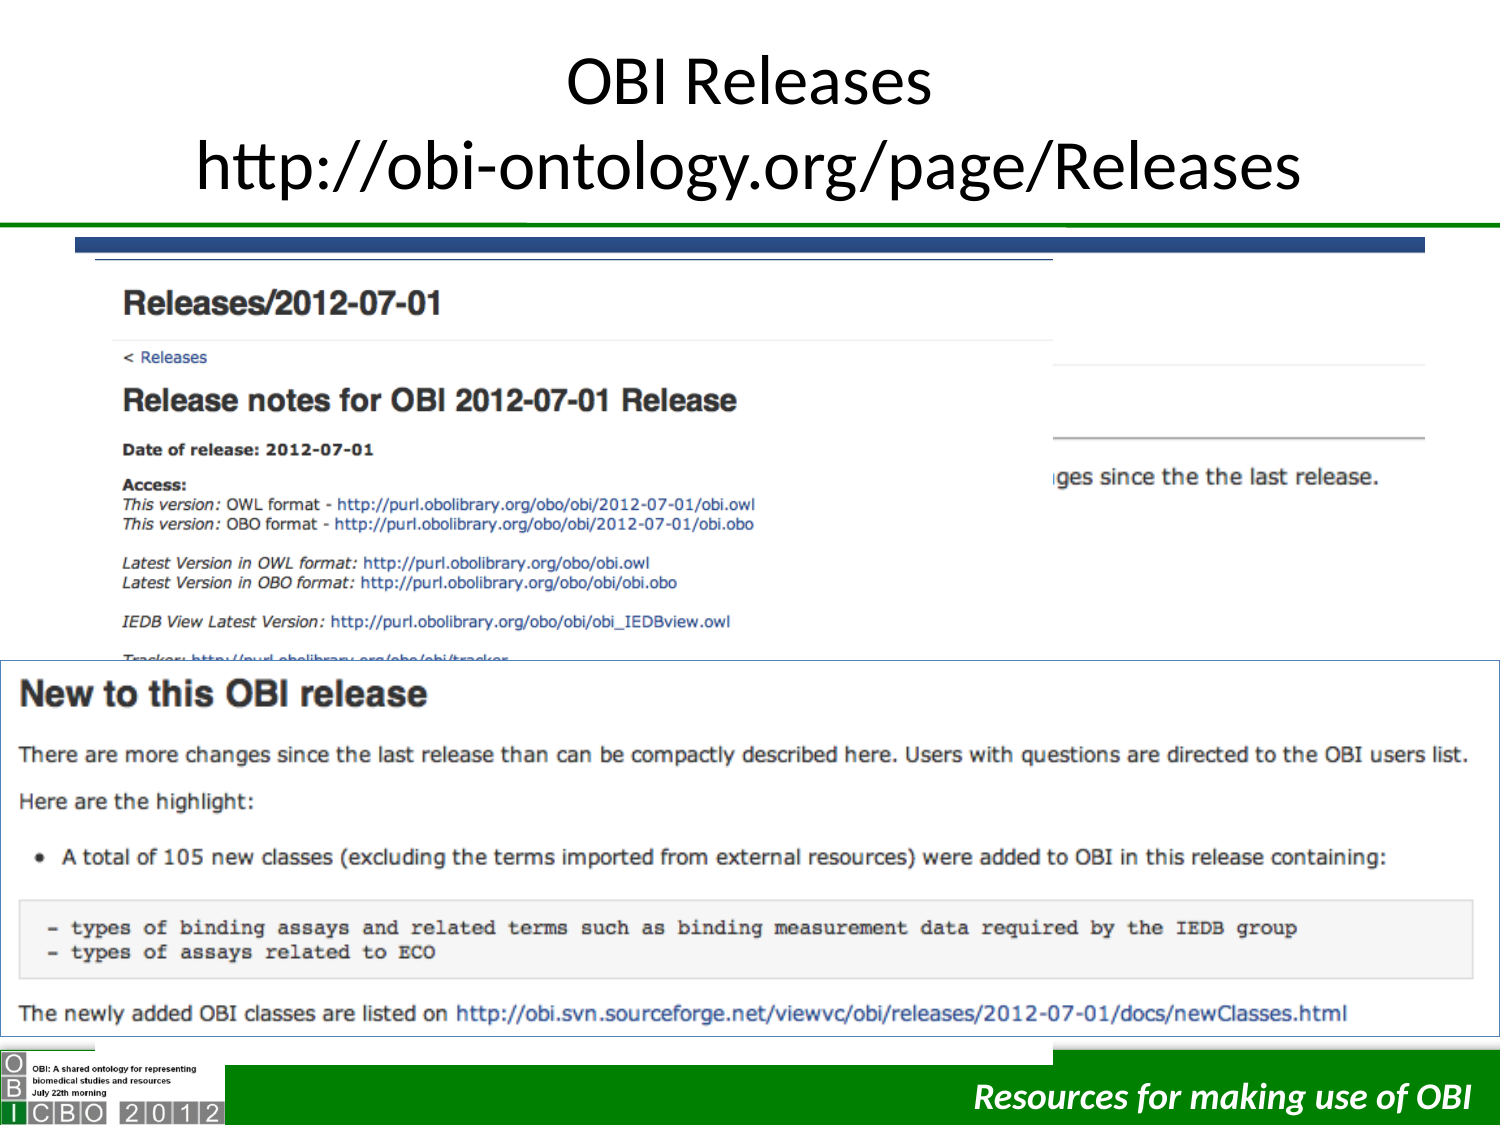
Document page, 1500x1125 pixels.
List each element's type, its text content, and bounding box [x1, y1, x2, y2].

title OBI Releases http://obi-ontology.org/page/Releases [75, 24, 1425, 213]
text_box Resources for making use of OBI [958, 1064, 1497, 1125]
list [74, 237, 1426, 658]
picture [0, 259, 1500, 1125]
